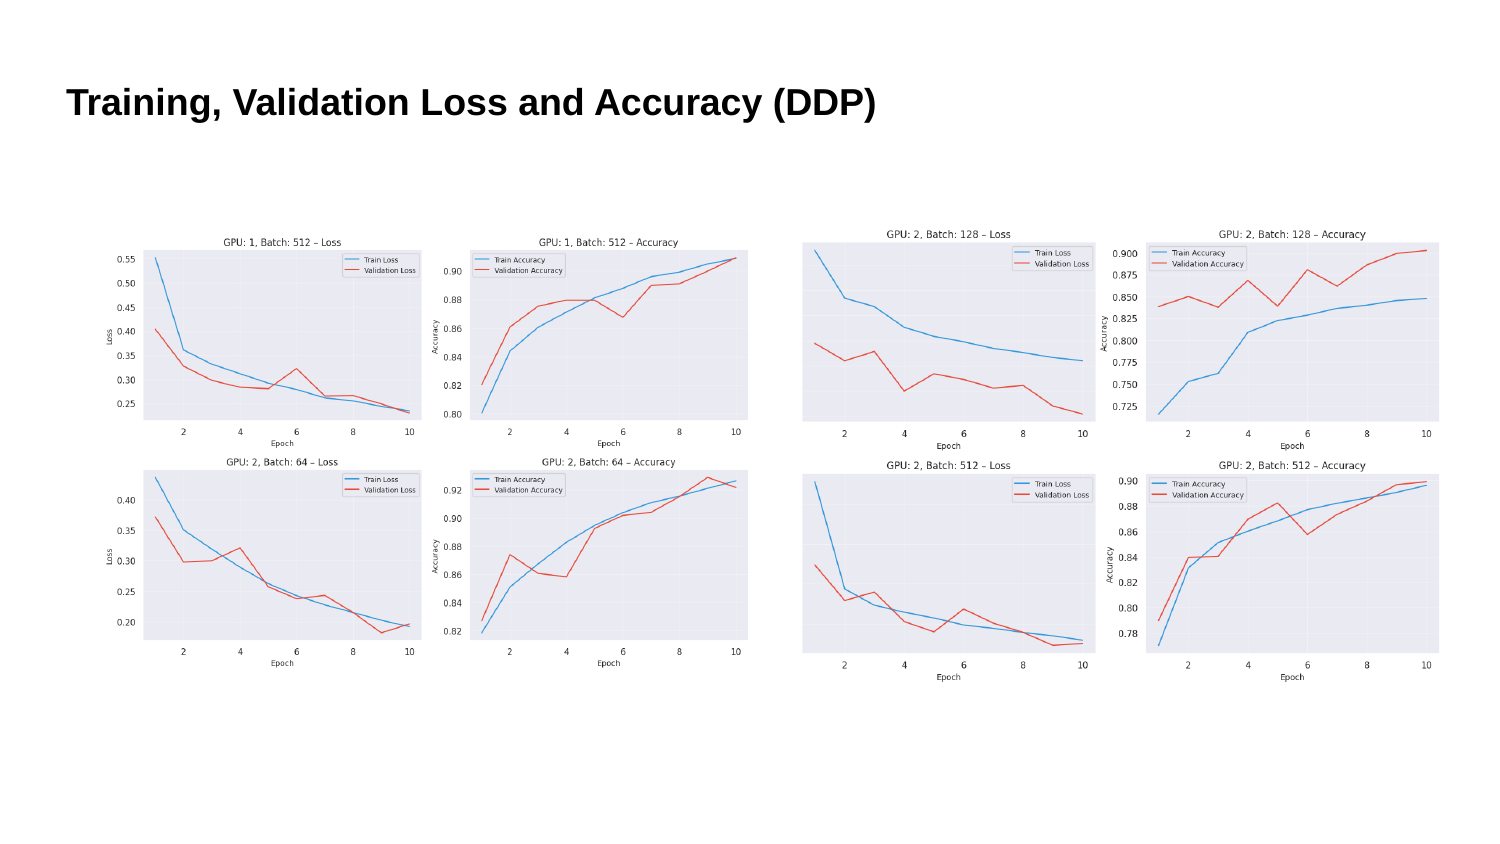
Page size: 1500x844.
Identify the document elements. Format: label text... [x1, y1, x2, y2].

picture [73, 228, 1500, 686]
list Training, Validation Loss and Accuracy (DDP) [51, 60, 1449, 750]
